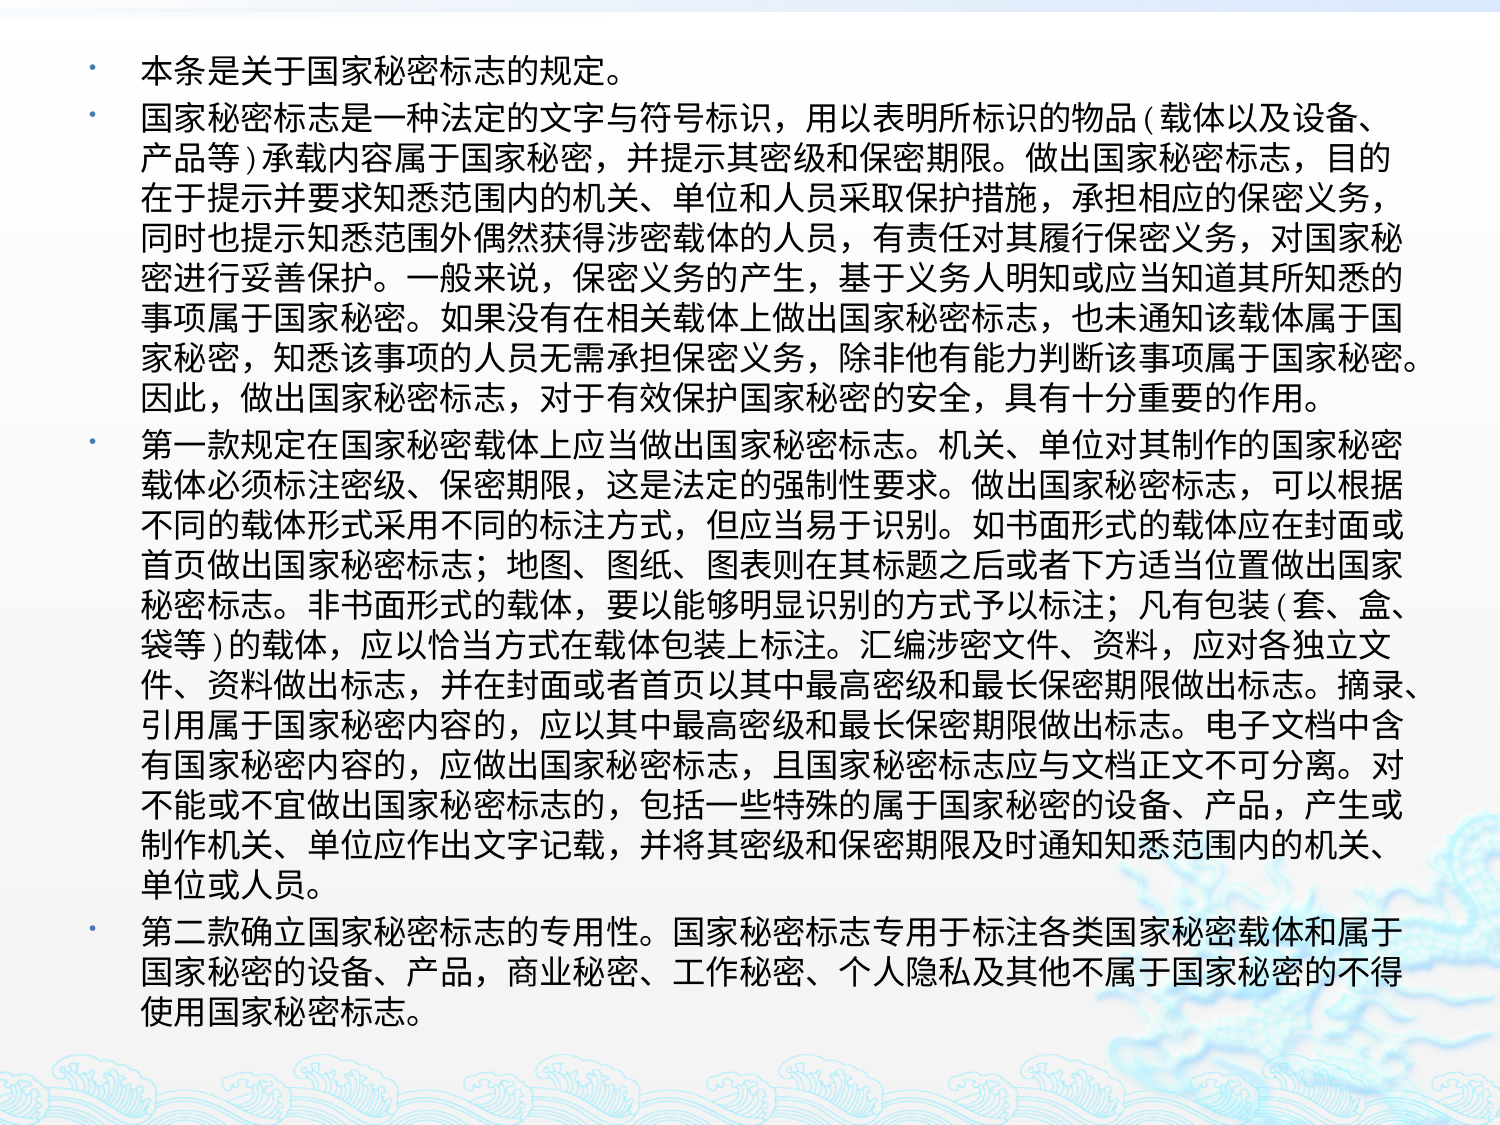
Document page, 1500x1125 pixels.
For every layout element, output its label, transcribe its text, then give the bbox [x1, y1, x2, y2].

list 本条是关于国家秘密标志的规定。 国家秘密标志是一种法定的文字与符号标识，用以表明所标识的物品(载体以及设备、产品等)承载内容属于国家秘密，并提示其密级和保密期限。做出国家秘密标志，目的在于提示并要求知悉范围内的机关、单位和人员采取保护措施，承担相应的保密义务，同时也提示知悉范围外偶然获得涉密载体的人员，有责任对其履行保密义务，对国家秘密进行妥善保护。一般来说，保密义务的产生，基于义务人明知或应当知道其所知悉的事项属于国家秘密。如果没有在相关载体上做出国家秘密标志，也未通知该载体属于国家秘密，知悉该事项的人员无需承担保密义务，除非他有能力判断该事项属于国家秘密。因此，做出国家秘密标志，对于有效保护国家秘密的安全，具有十分重要的作用。 第一款规定在国家秘密载体上应当做出国家秘密标志。机关、单位对其制作的国家秘密载体必须标注密级、保密期限，这是法定的强制性要求。做出国家秘密标志，可以根据不同的载体形式采用不同的标注方式，但应当易于识别。如书面形式的载体应在封面或首页做出国家秘密标志；地图、图纸、图表则在其标题之后或者下方适当位置做出国家秘密标志。非书面形式的载体，要以能够明显识别的方式予以标注；凡有包装(套、盒、袋等)的载体，应以恰当方式在载体包装上标注。汇编涉密文件、资料，应对各独立文件、资料做出标志，并在封面或者首页以其中最高密级和最长保密期限做出标志。摘录、引用属于国家秘密内容的，应以其中最高密级和最长保密期限做出标志。电子文档中含有国家秘密内容的，应做出国家秘密标志，且国家秘密标志应与文档正文不可分离。对不能或不宜做出国家秘密标志的，包括一些特殊的属于国家秘密的设备、产品，产生或制作机关、单位应作出文字记载，并将其密级和保密期限及时通知知悉范围内的机关、单位或人员。 第二款确立国家秘密标志的专用性。国家秘密标志专用于标注各类国家秘密载体和属于国家秘密的设备、产品，商业秘密、工作秘密、个人隐私及其他不属于国家秘密的不得使用国家秘密标志。 [75, 42, 1425, 1094]
